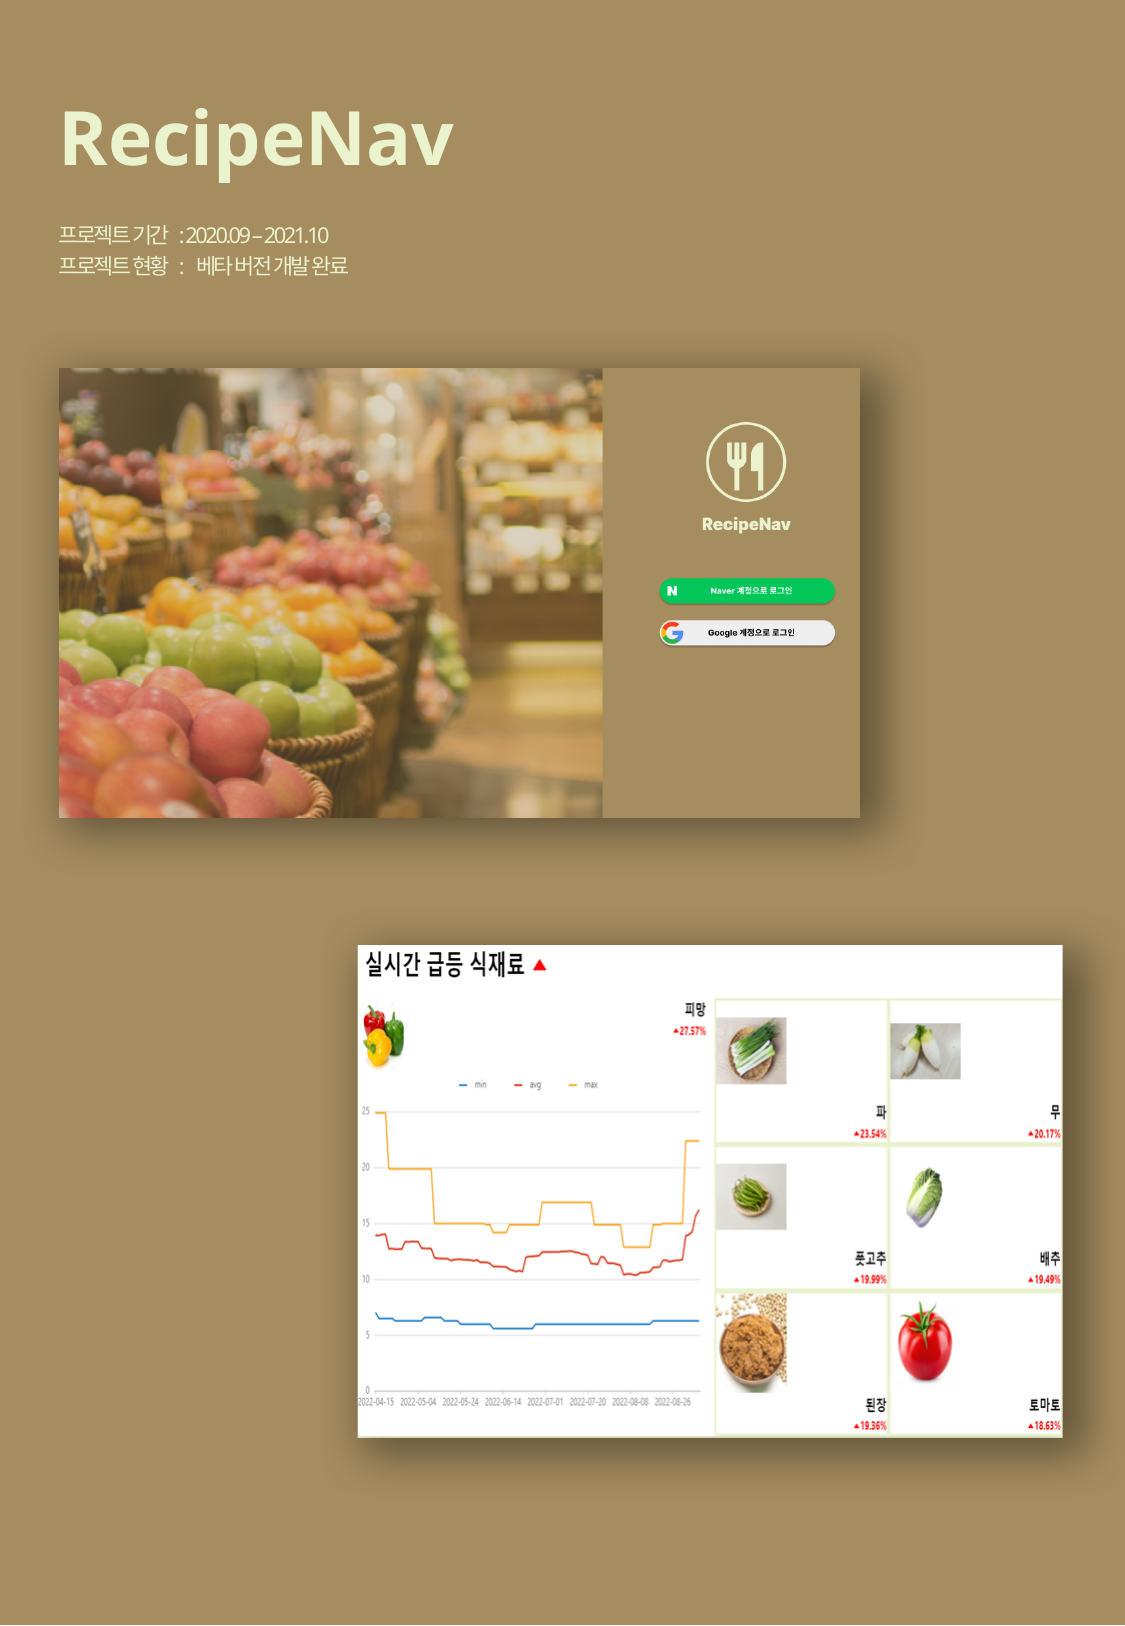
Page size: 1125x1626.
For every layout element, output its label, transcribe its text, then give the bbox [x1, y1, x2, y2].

text_box RecipeNav [59, 77, 1027, 195]
picture [357, 945, 1063, 1438]
picture [59, 368, 860, 818]
text_box 프로젝트 기간 : 2020.09 – 2021.10 프로젝트 현황 : 베타 버전 개발 완료 [59, 216, 1027, 283]
